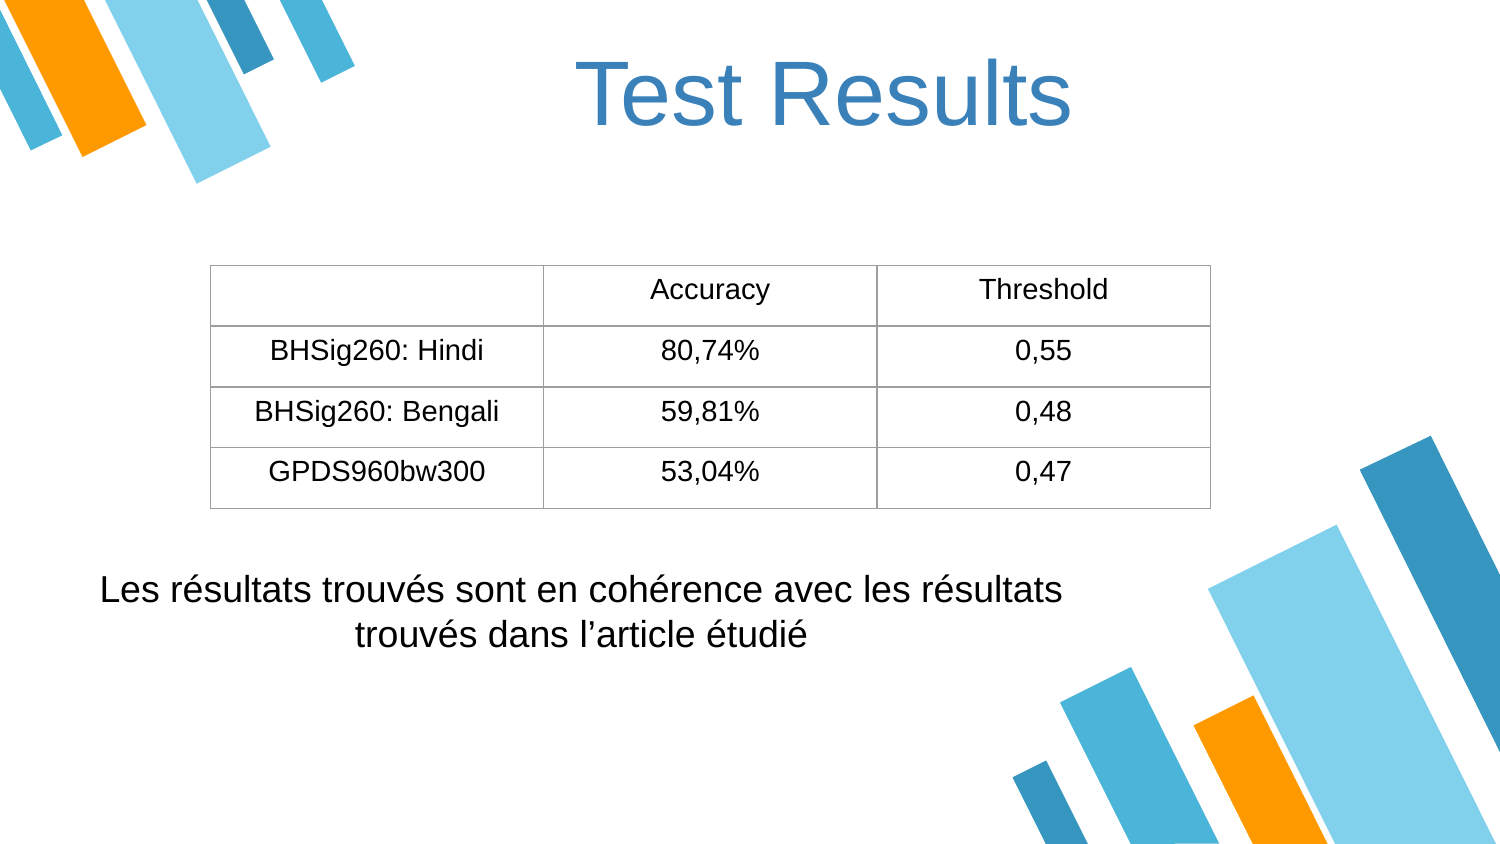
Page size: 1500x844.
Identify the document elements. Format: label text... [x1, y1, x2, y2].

text_box Test Results [559, 25, 1090, 151]
table_cell BHSig260: Hindi [211, 327, 543, 386]
table_cell 0,55 [878, 327, 1210, 386]
table_header [211, 266, 543, 325]
table_header Accuracy [544, 266, 876, 325]
table_cell BHSig260: Bengali [211, 388, 543, 447]
text_box Les résultats trouvés sont en cohérence avec les résultats trouvés dans l’article étudié [83, 557, 1080, 663]
table_cell 53,04% [544, 448, 876, 508]
table_cell 80,74% [544, 327, 876, 386]
table_cell 59,81% [544, 388, 876, 447]
table_cell 0,48 [878, 388, 1210, 447]
table_cell GPDS960bw300 [211, 448, 543, 508]
table_header Threshold [878, 266, 1210, 325]
table_cell 0,47 [878, 448, 1210, 508]
